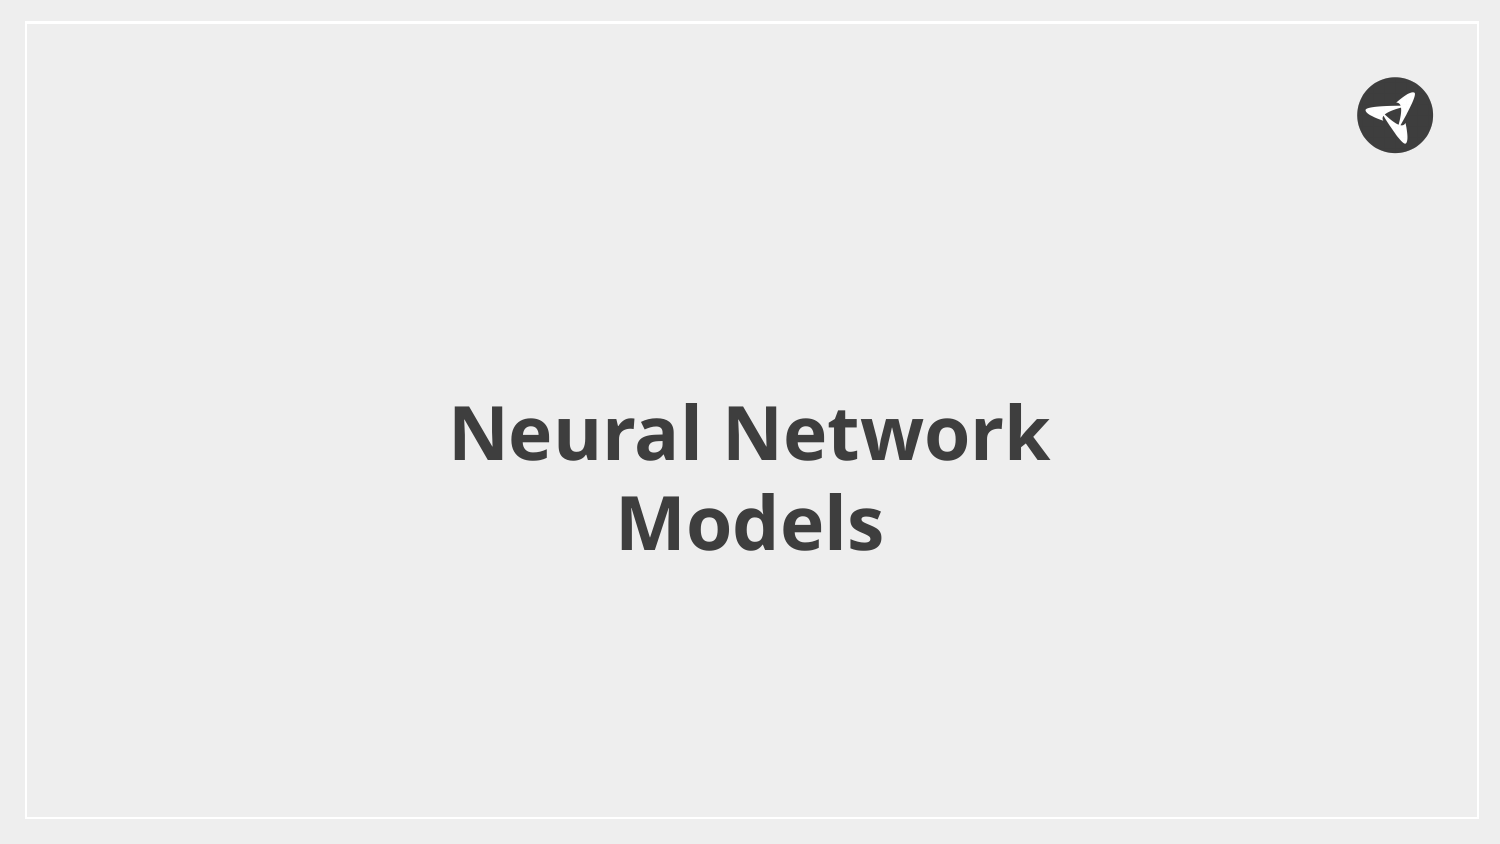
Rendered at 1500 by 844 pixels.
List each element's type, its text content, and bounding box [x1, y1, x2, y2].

subtitle Neural Network Models [311, 385, 1189, 459]
picture [1351, 71, 1440, 160]
